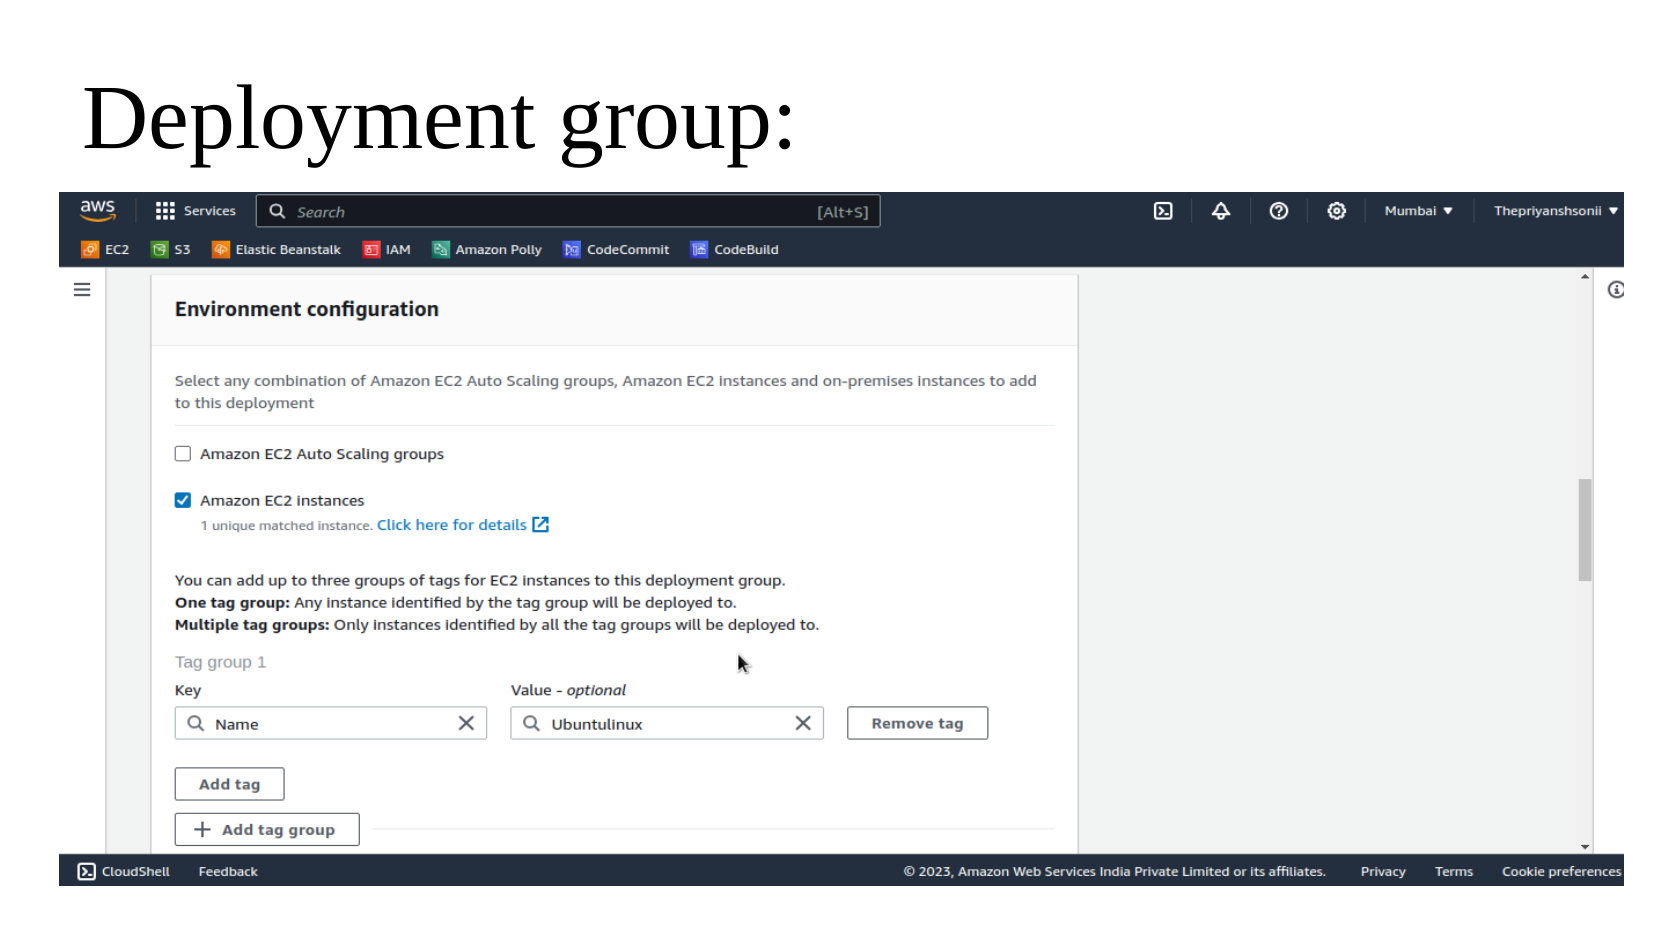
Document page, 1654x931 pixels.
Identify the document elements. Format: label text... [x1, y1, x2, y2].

picture [59, 192, 1624, 886]
title Deployment group: [82, 36, 1571, 192]
